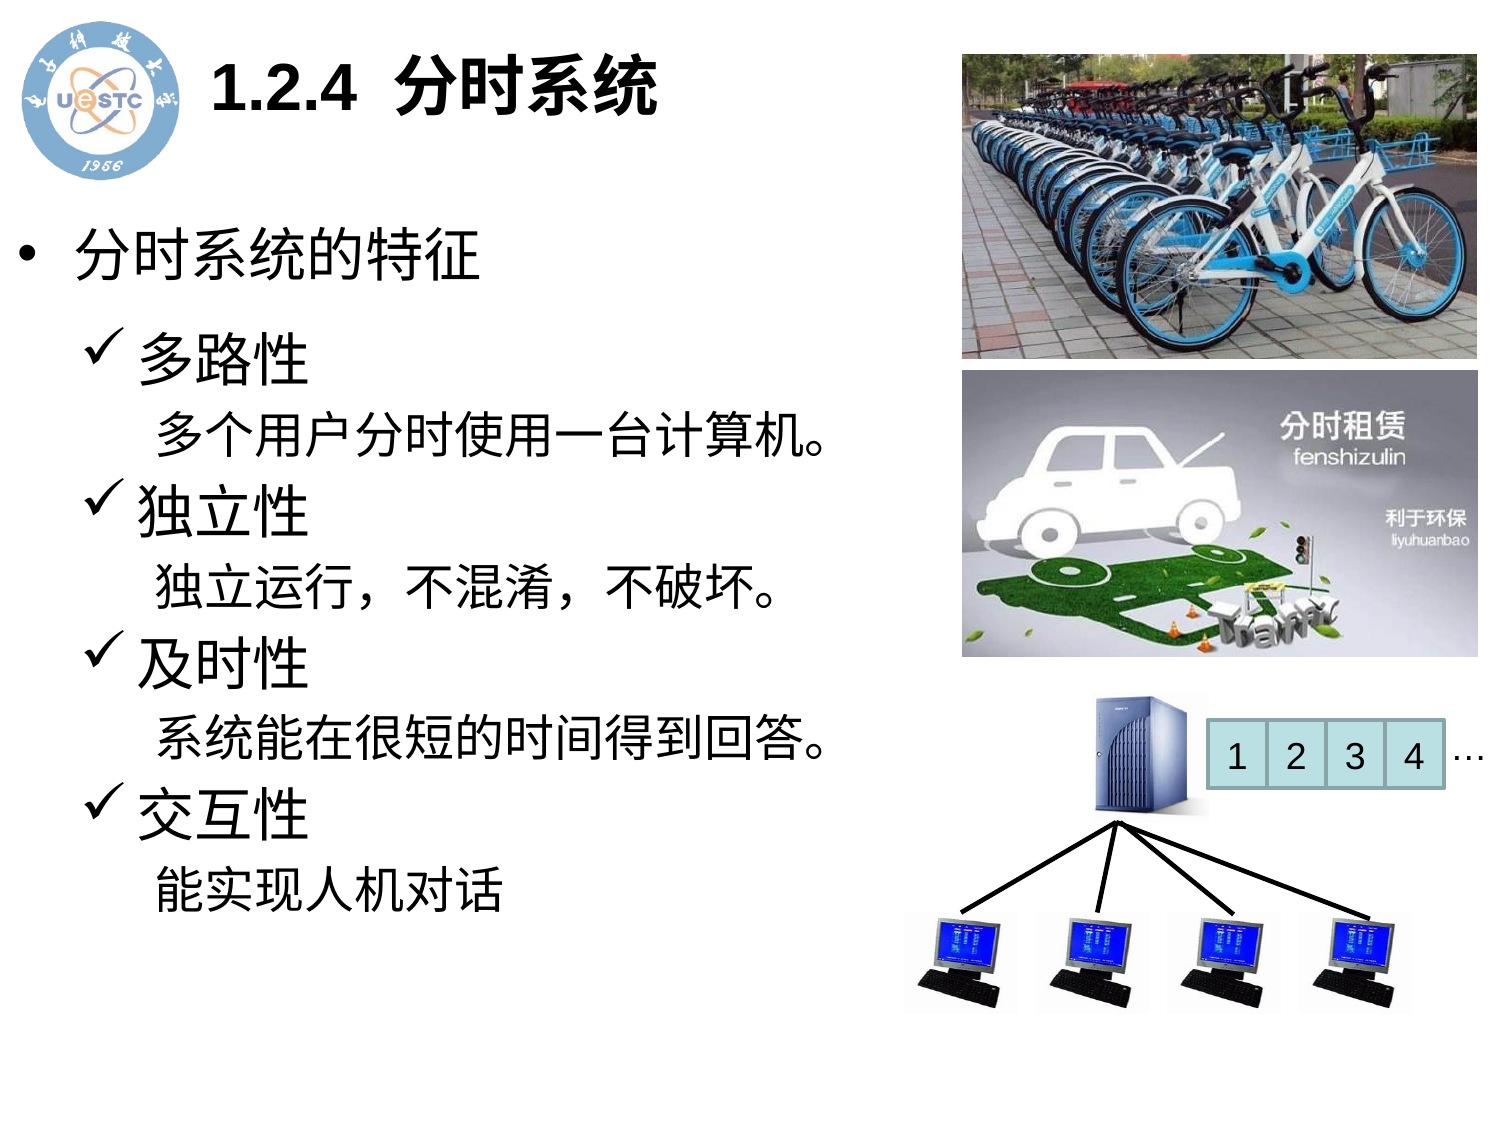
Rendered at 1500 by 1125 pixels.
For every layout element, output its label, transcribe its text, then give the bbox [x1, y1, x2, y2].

text_box 多路性 多个用户分时使用一台计算机。 独立性 独立运行，不混淆，不破坏。 及时性 系统能在很短的时间得到回答。 交互性 能实现人机对话 [64, 316, 928, 988]
title 1.2.4 分时系统 [194, 6, 1426, 162]
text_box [904, 692, 1500, 1015]
text_box 分时系统的特征 [3, 196, 963, 1047]
picture [962, 370, 1478, 658]
picture [0, 0, 200, 200]
picture [962, 54, 1478, 359]
